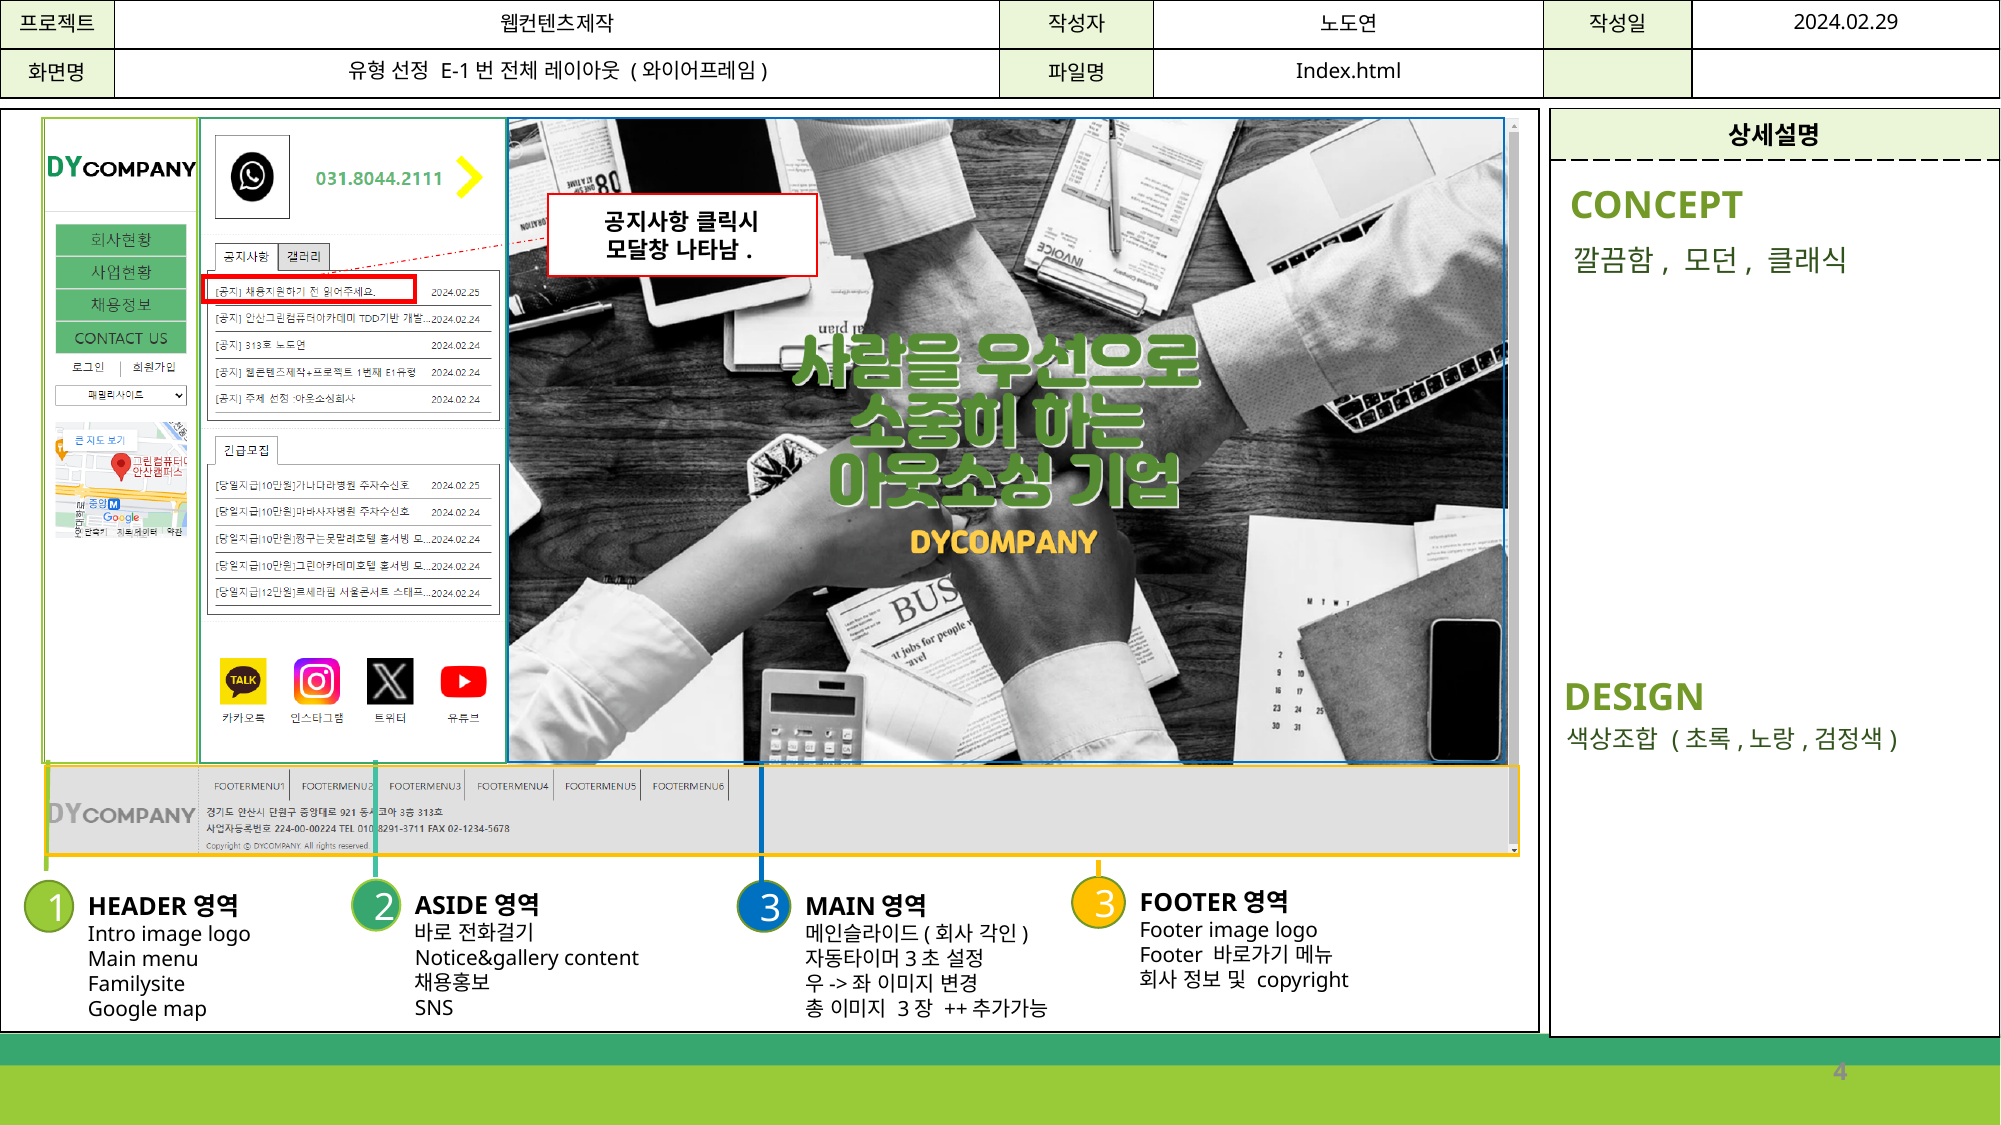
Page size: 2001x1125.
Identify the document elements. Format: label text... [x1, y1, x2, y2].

text_box CONCEPT [1555, 173, 1778, 234]
text_box 색상조합 (초록,노랑,검정색) [1552, 716, 1984, 762]
slide_number 4 [1412, 1042, 1863, 1103]
text_box 깔끔함, 모던, 클래식 [1559, 234, 1863, 285]
text_box 유형 선정 E-1번 전체 레이아웃 (와이어프레임) [115, 49, 1000, 90]
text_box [24, 118, 1519, 1055]
text_box DESIGN [1548, 665, 1772, 726]
